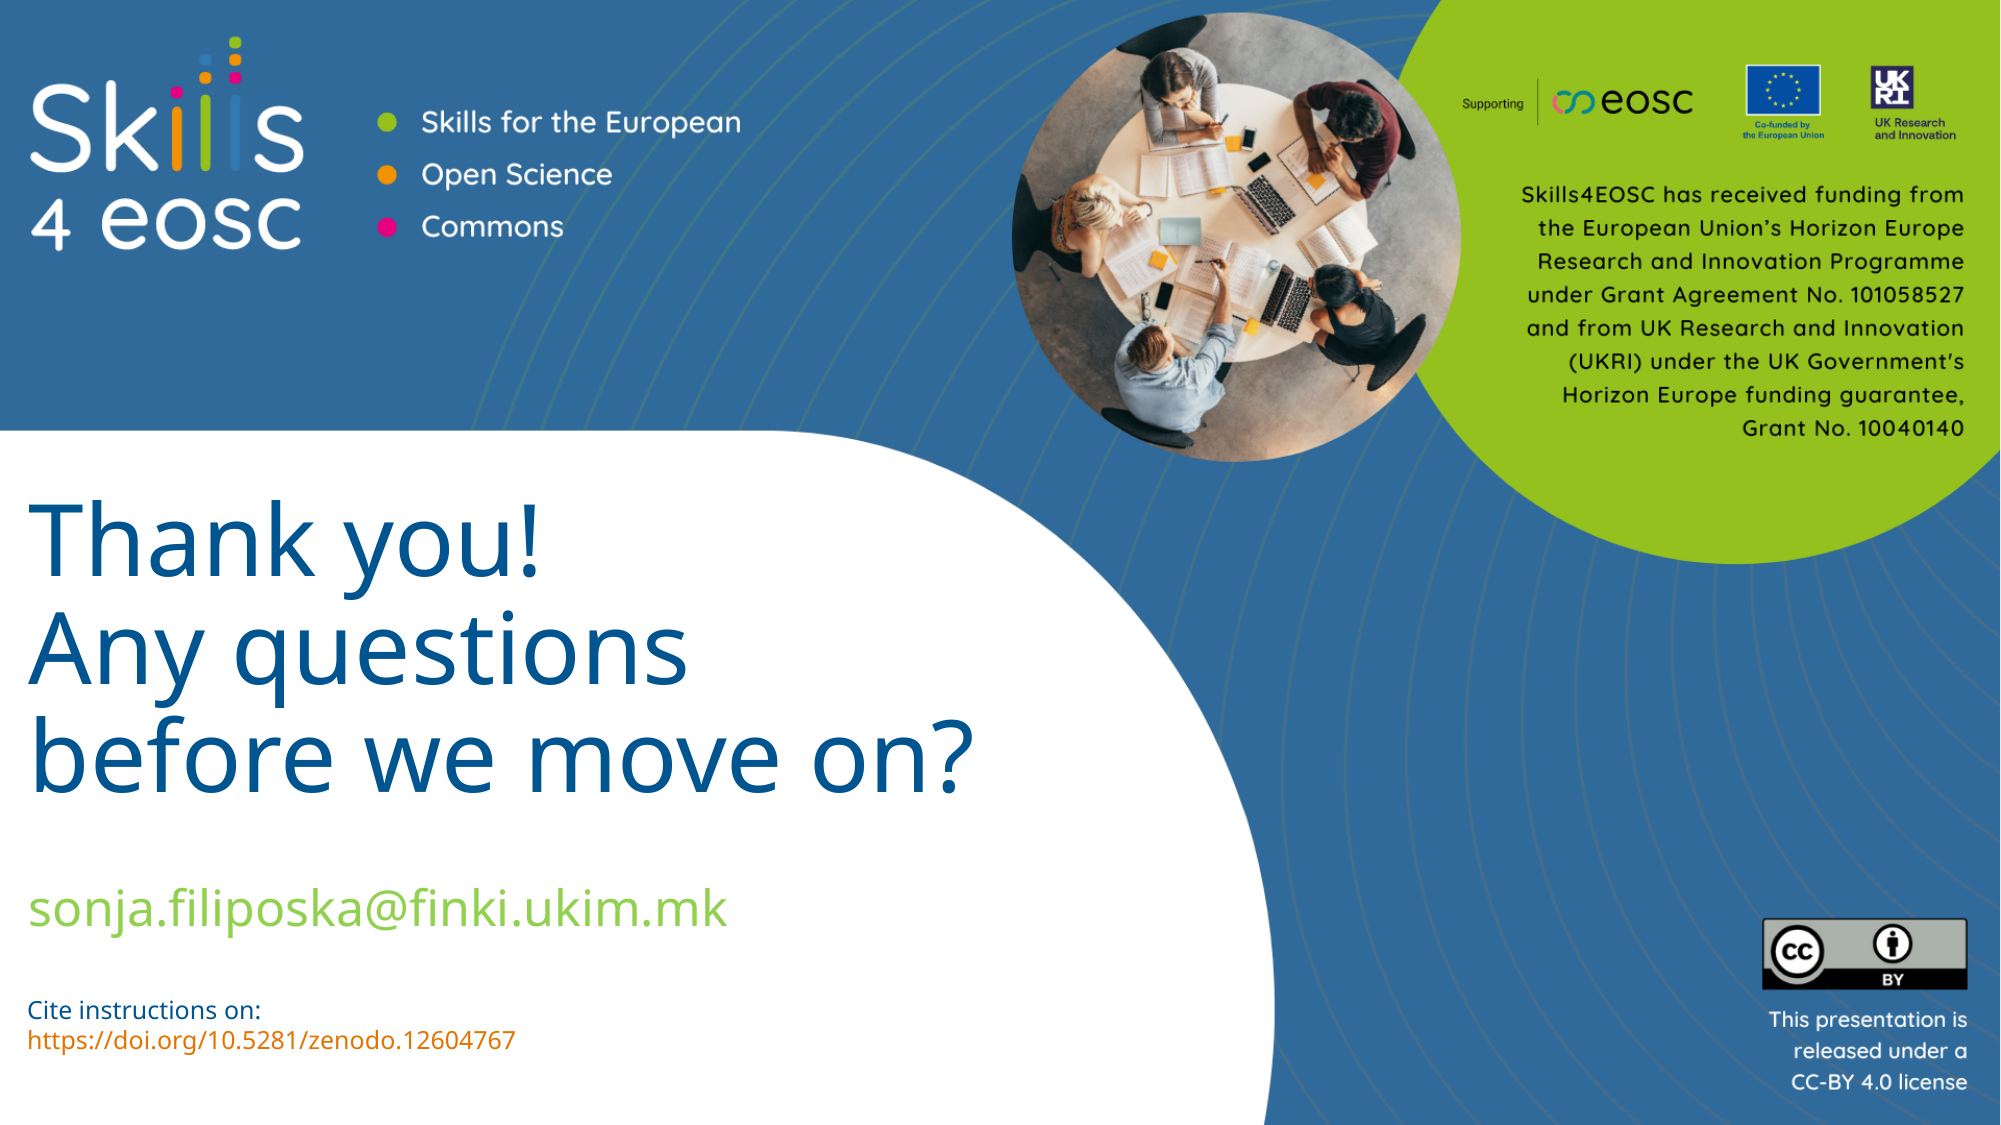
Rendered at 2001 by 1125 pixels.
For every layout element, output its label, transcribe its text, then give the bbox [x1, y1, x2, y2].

list sonja.filiposka@finki.ukim.mk [13, 795, 1024, 987]
picture [0, 0, 2001, 1125]
text_box Cite instructions on: https://doi.org/10.5281/zenodo.12604767 [12, 987, 1125, 1062]
title Thank you! Any questions before we move on? [13, 482, 1024, 776]
